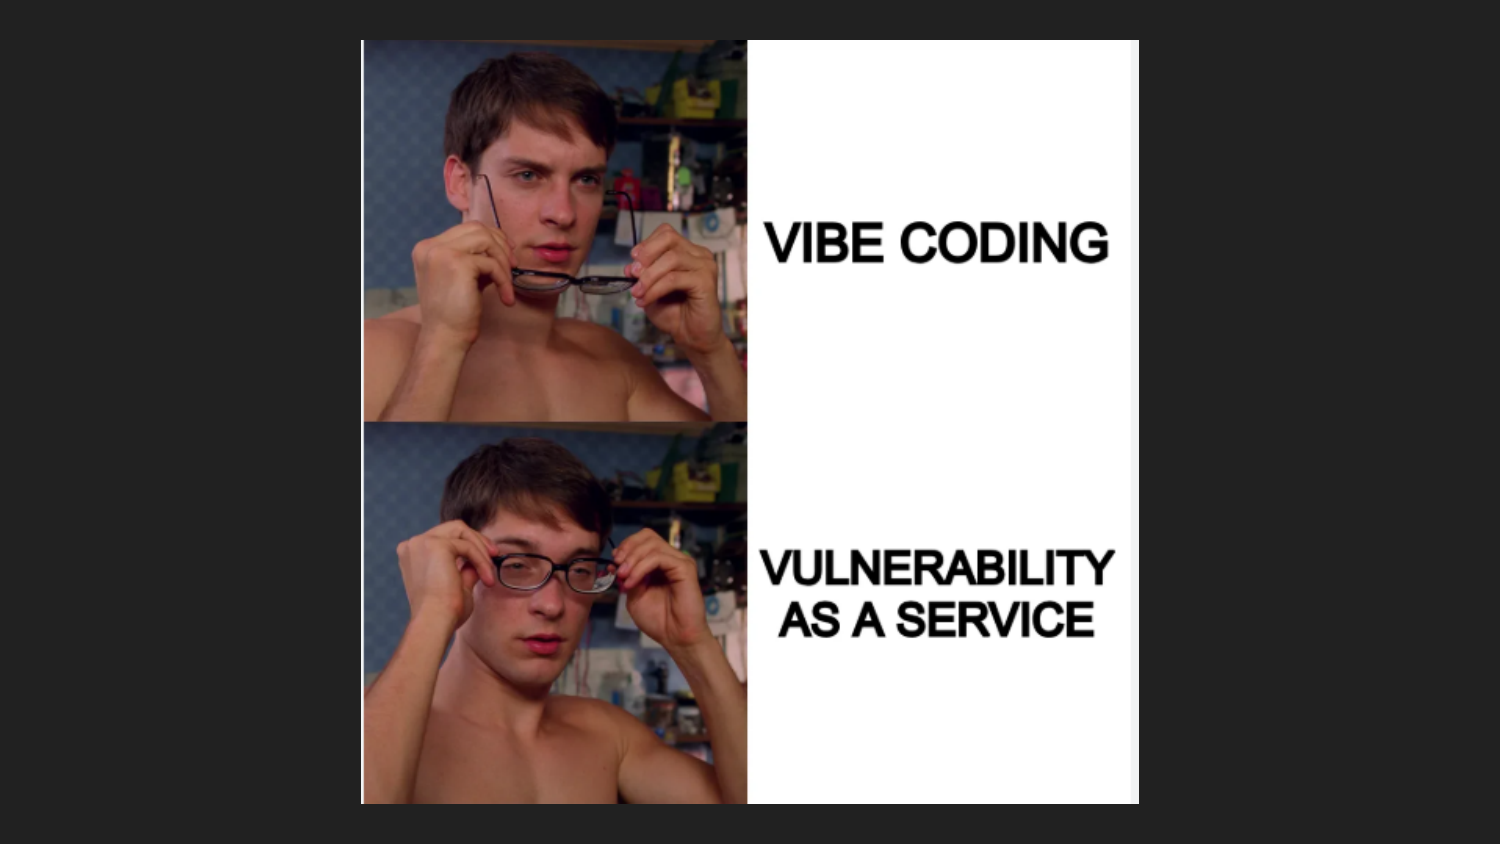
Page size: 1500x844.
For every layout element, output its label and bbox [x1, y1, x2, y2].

picture [361, 40, 1139, 804]
